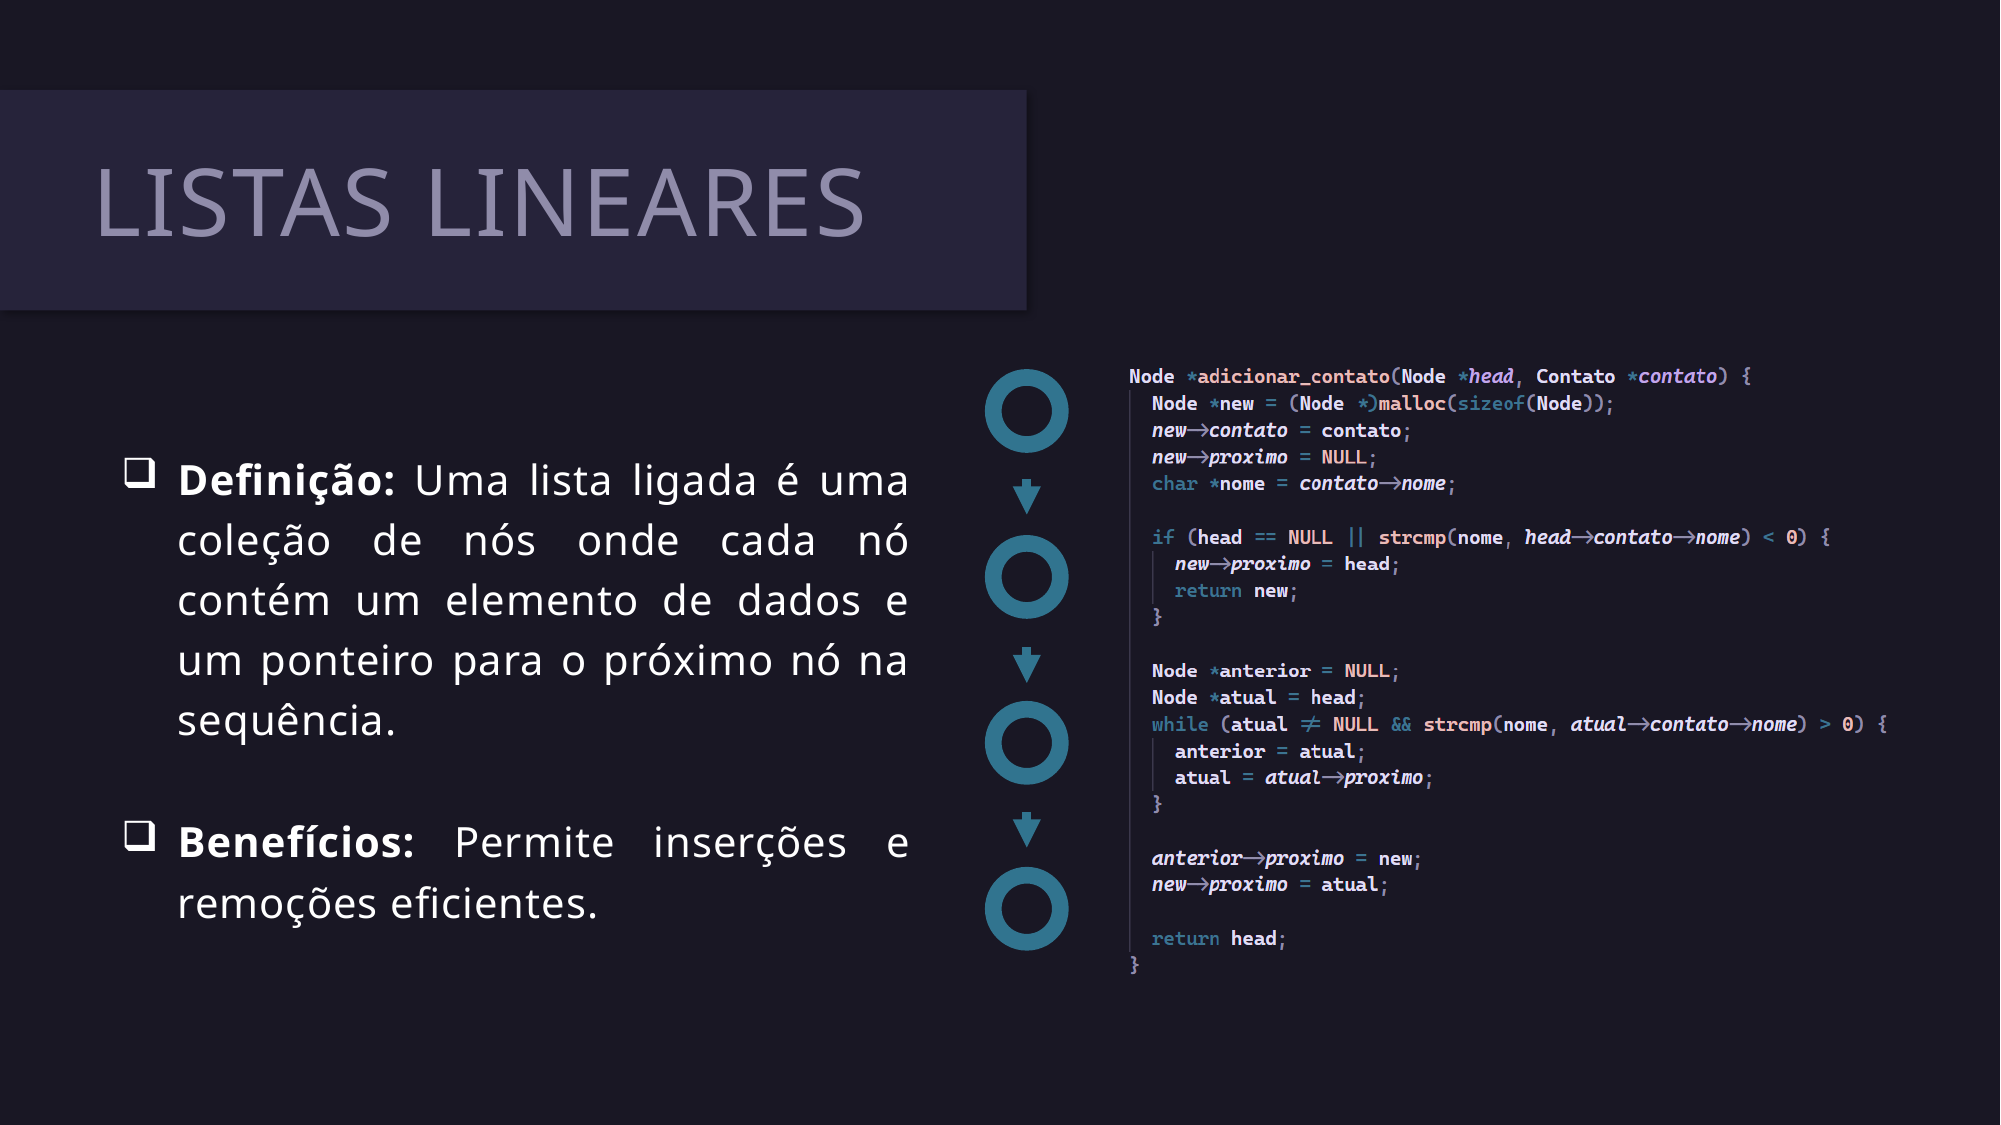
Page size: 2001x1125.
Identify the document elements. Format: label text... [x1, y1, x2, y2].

text_box [992, 376, 1062, 446]
text_box Listas Lineares [33, 148, 927, 273]
list Definição: Uma lista ligada é uma coleção de nós onde cada nó contém um elemento de dados e um ponteiro para o próximo nó na sequência. Benefícios: Permite inserções e remoções eficientes. [106, 360, 927, 1009]
text_box [992, 542, 1062, 612]
picture [1122, 360, 1894, 979]
text_box [992, 874, 1062, 944]
text_box [992, 708, 1062, 778]
text_box [0, 89, 1028, 311]
